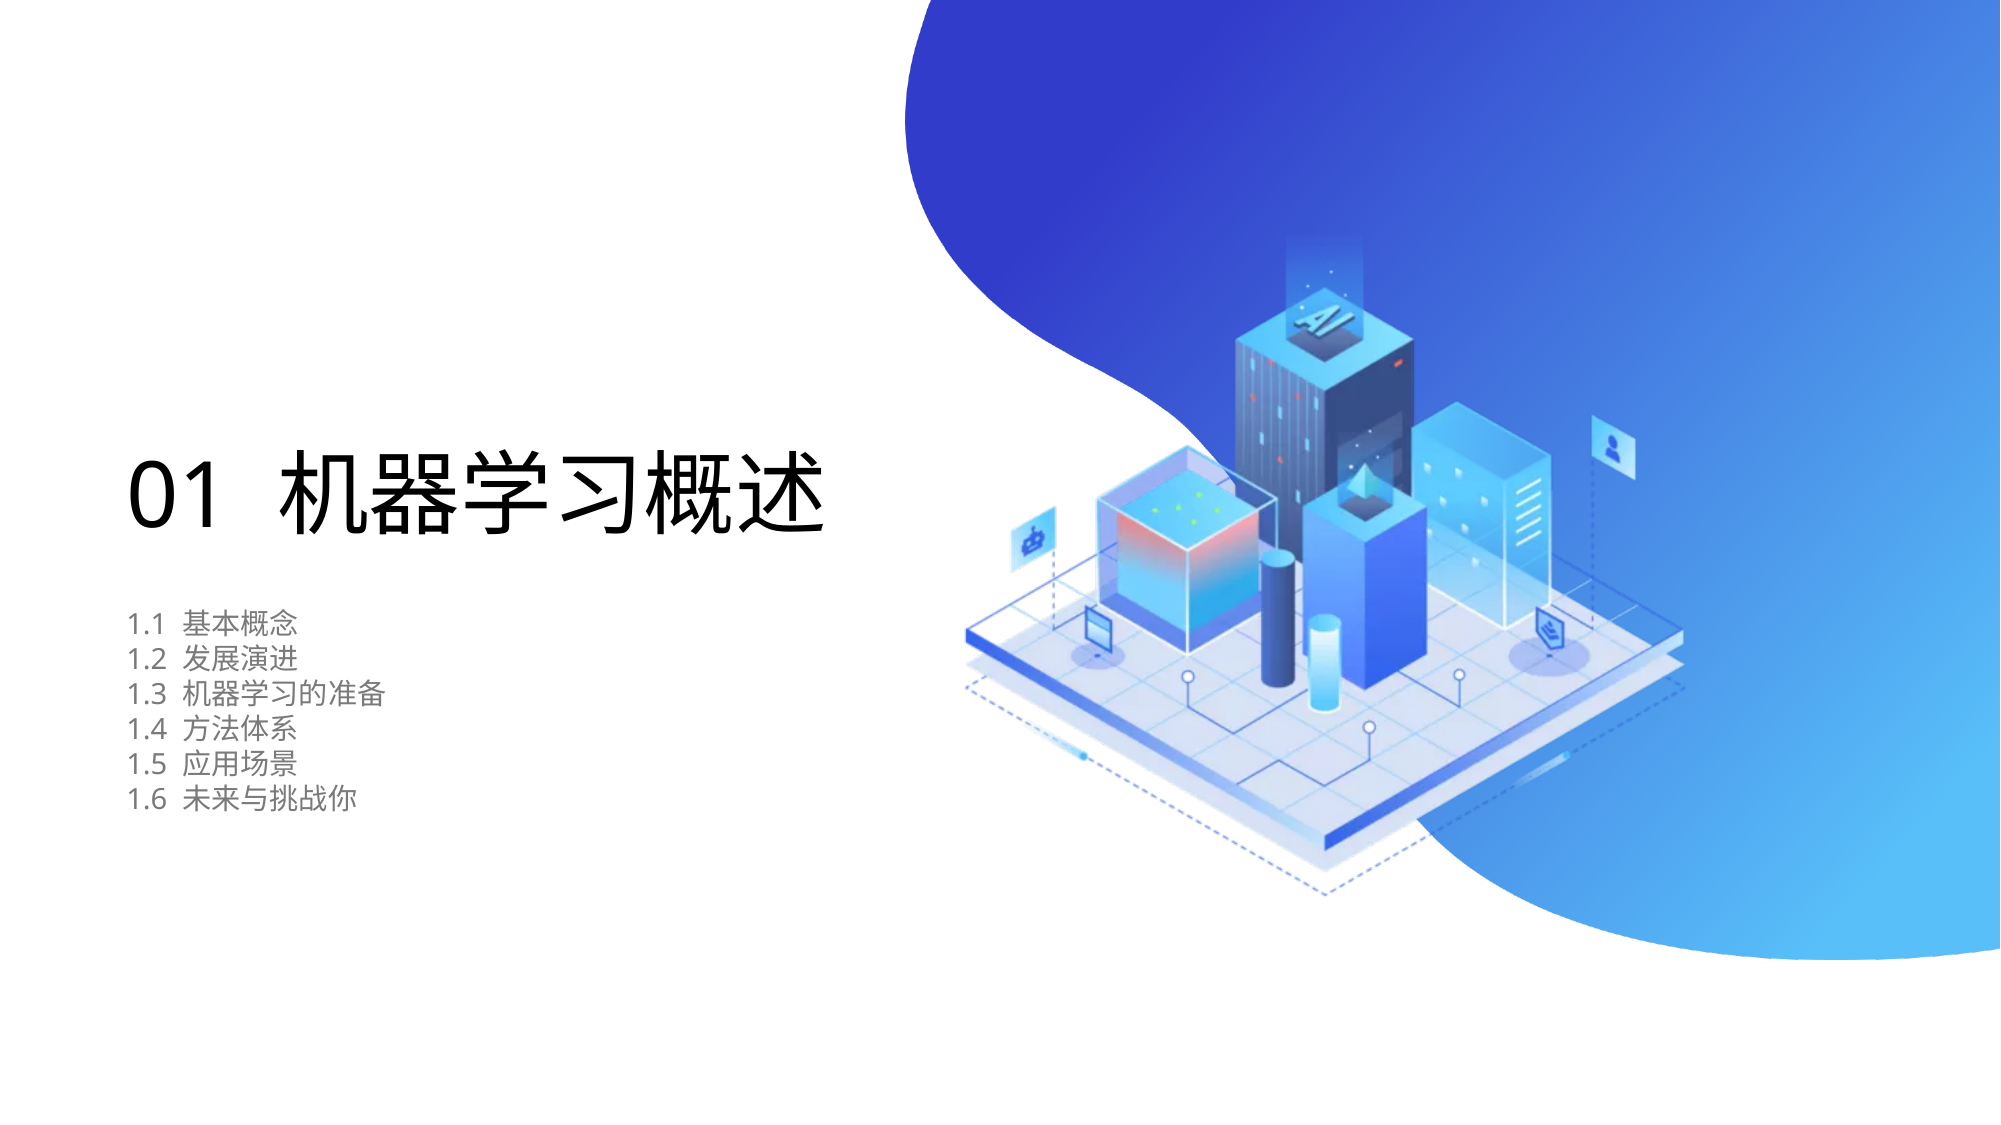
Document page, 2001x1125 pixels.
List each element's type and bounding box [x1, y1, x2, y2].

picture [876, 0, 2000, 960]
text_box [111, 406, 876, 825]
